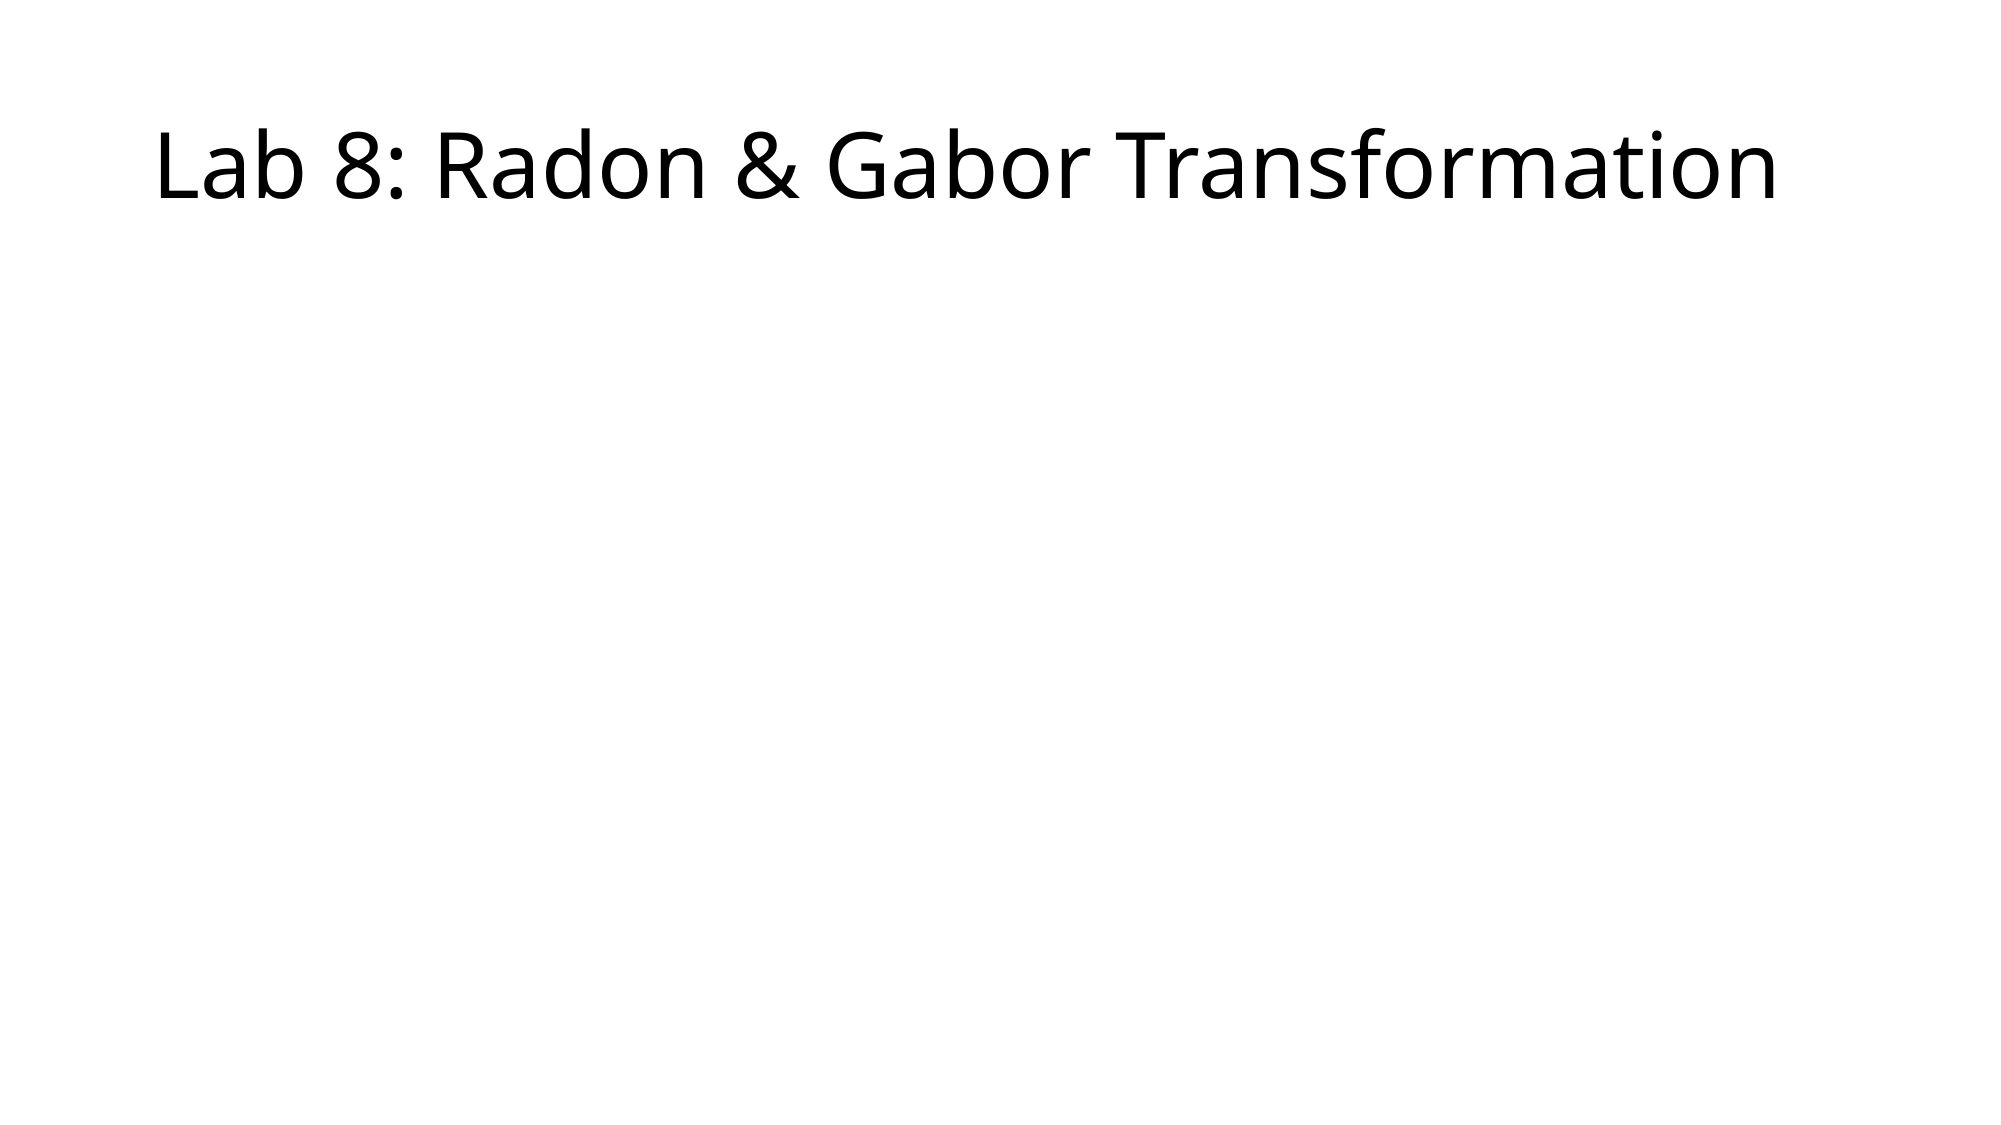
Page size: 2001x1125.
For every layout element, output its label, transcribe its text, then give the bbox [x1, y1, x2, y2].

title Lab 8: Radon & Gabor Transformation [137, 59, 1863, 278]
